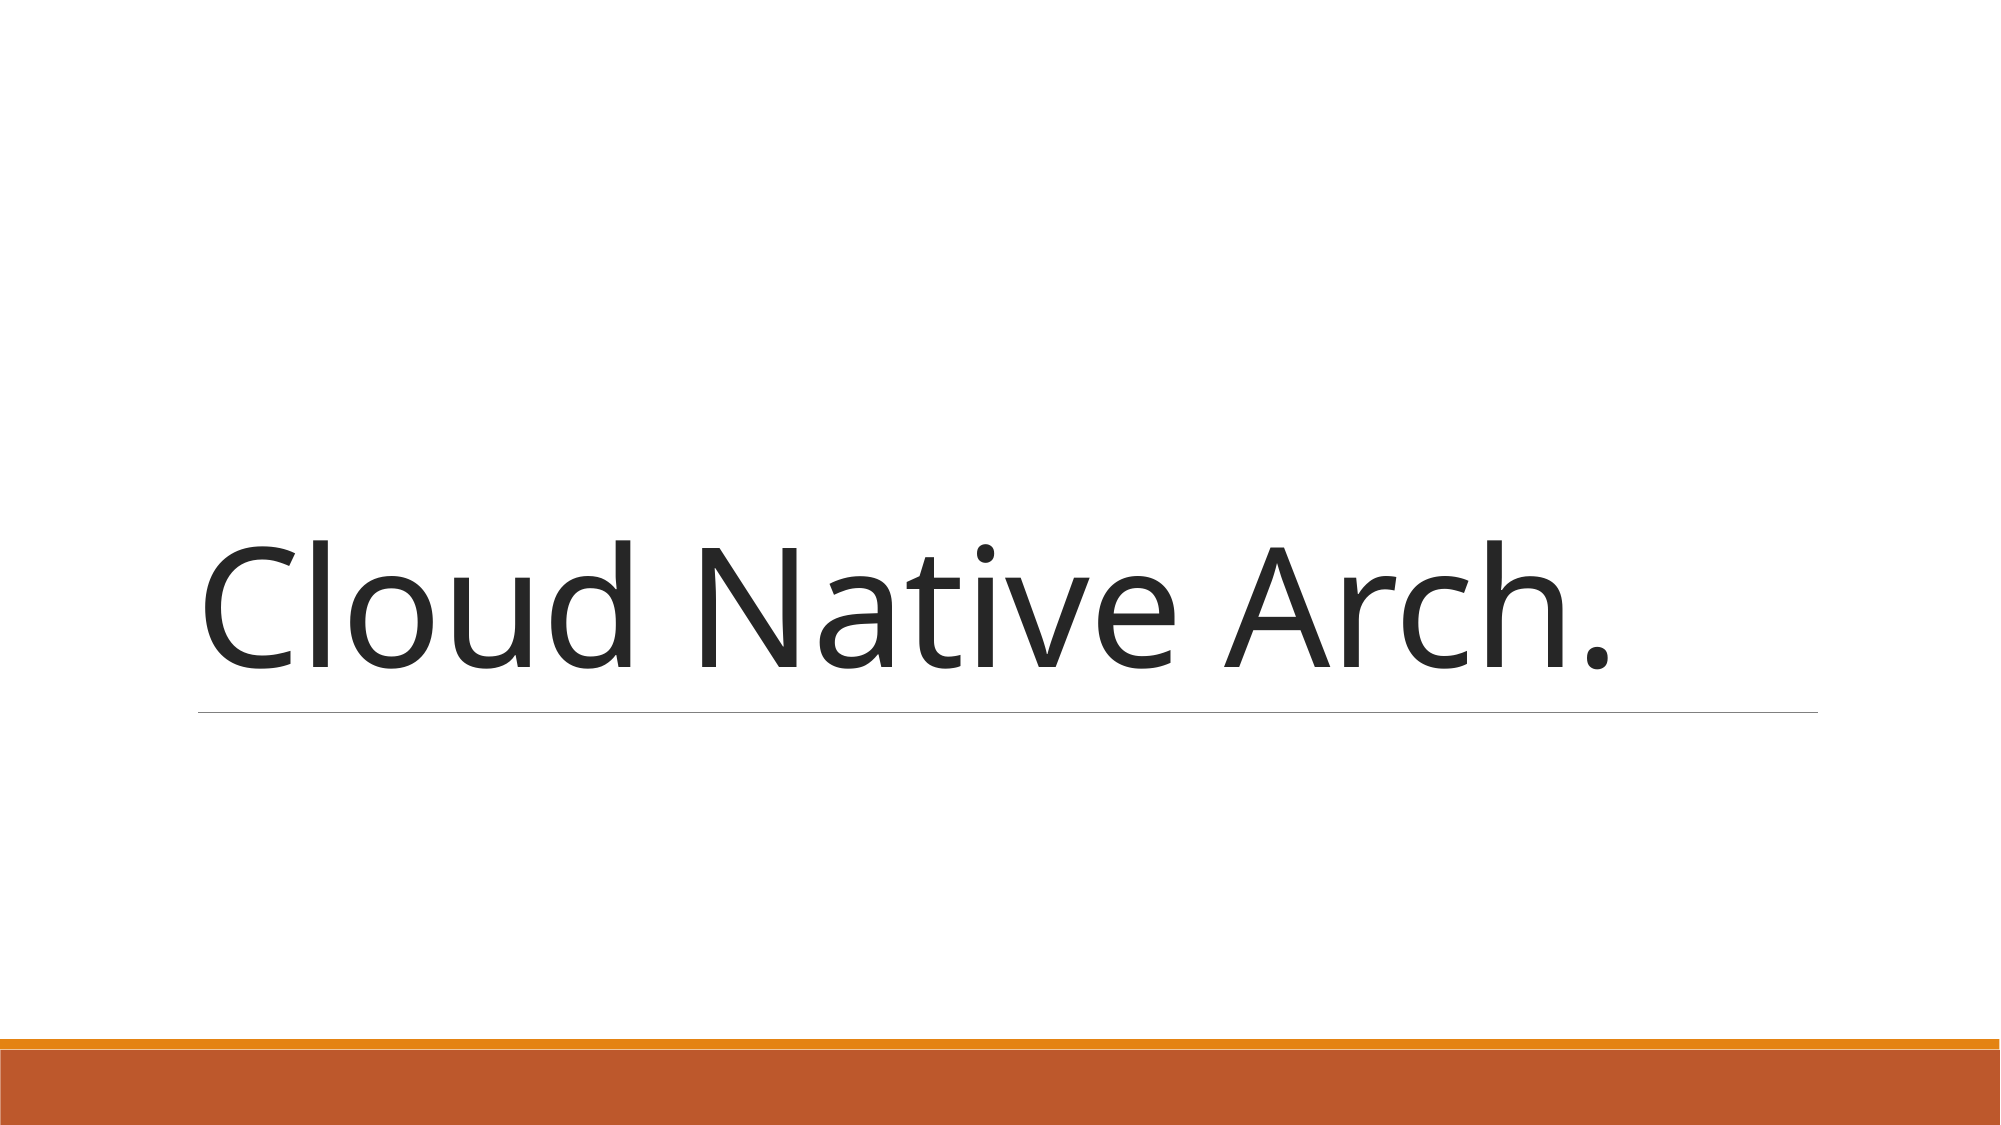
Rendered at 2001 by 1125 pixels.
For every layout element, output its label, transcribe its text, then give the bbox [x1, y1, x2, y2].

title Cloud Native Arch. [180, 124, 1830, 710]
